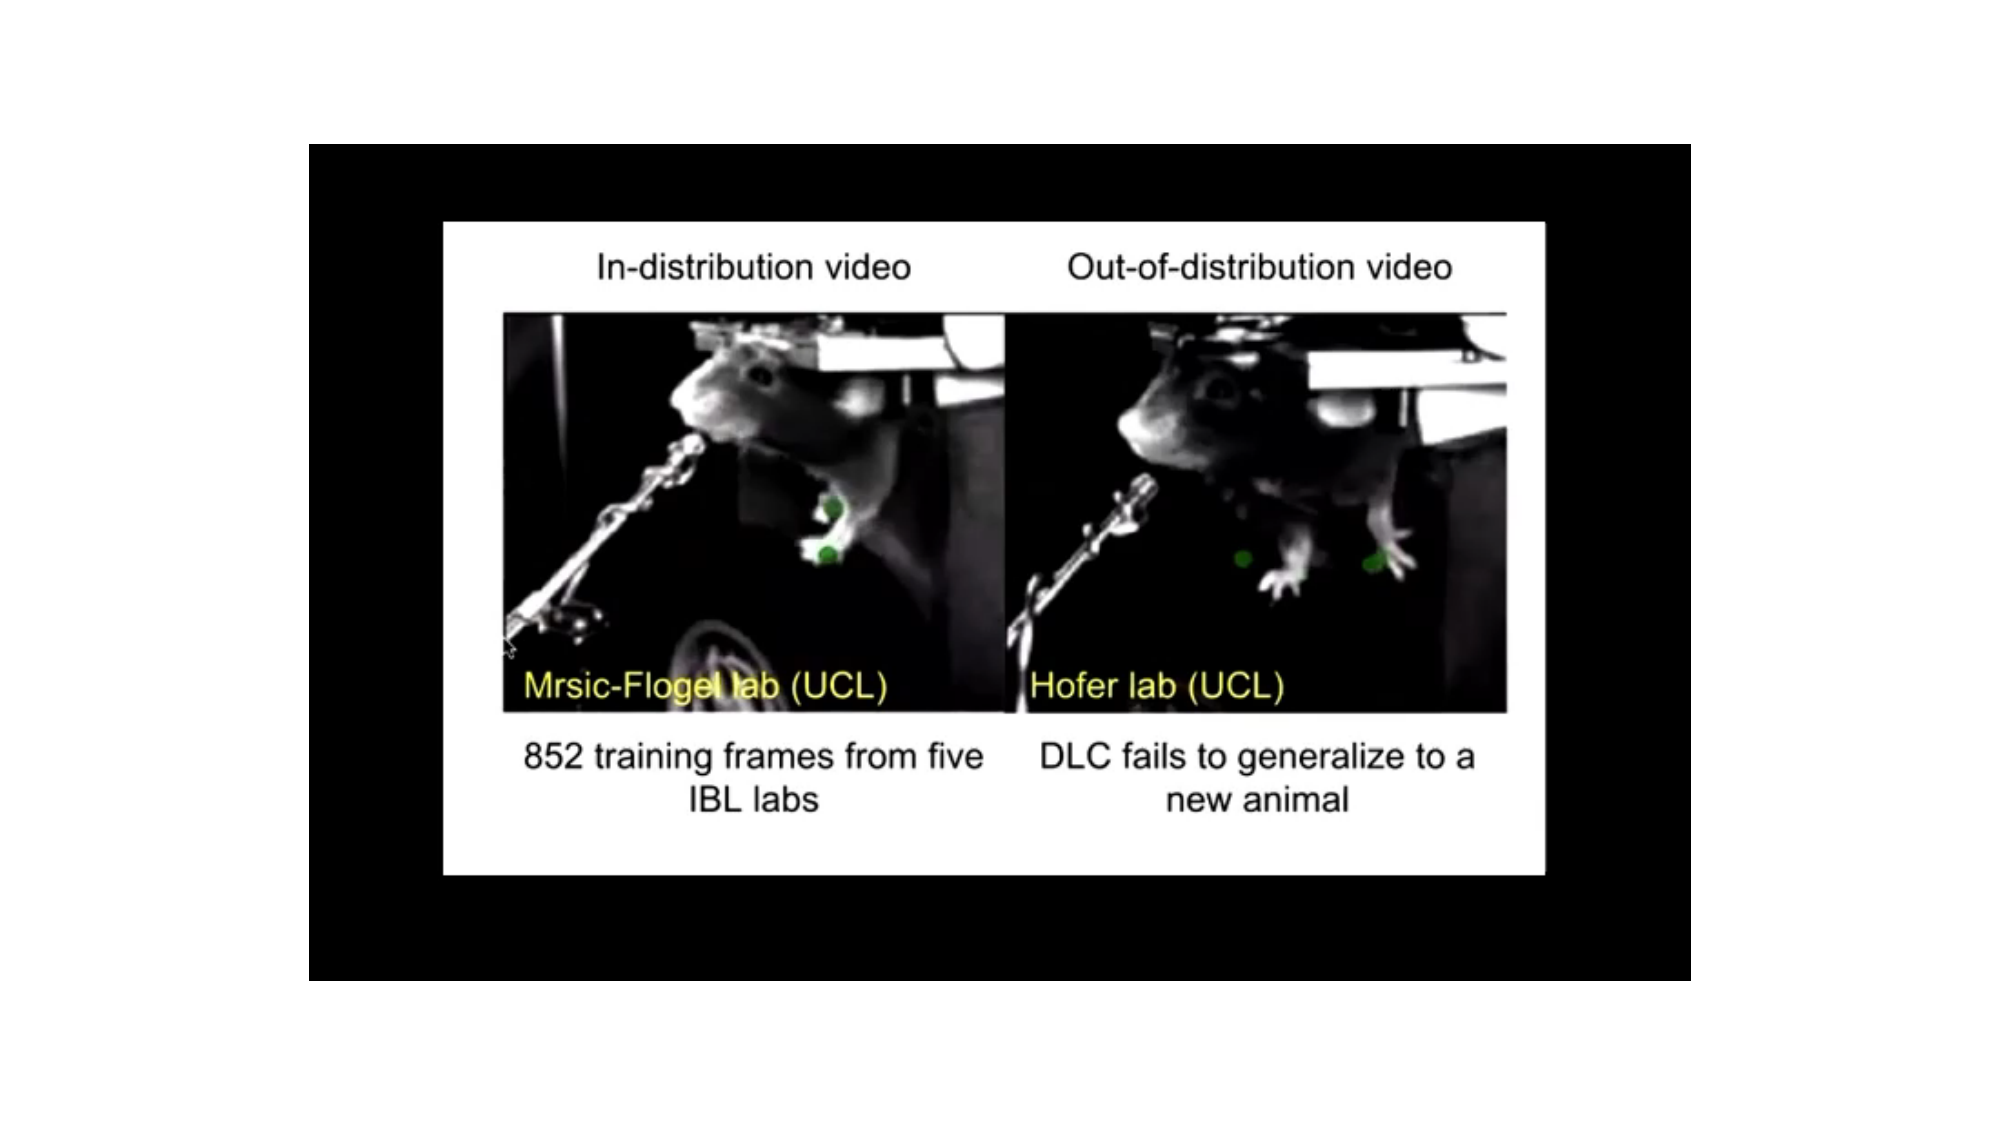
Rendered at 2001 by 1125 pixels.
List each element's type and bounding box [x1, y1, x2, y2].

list [307, 143, 1692, 982]
